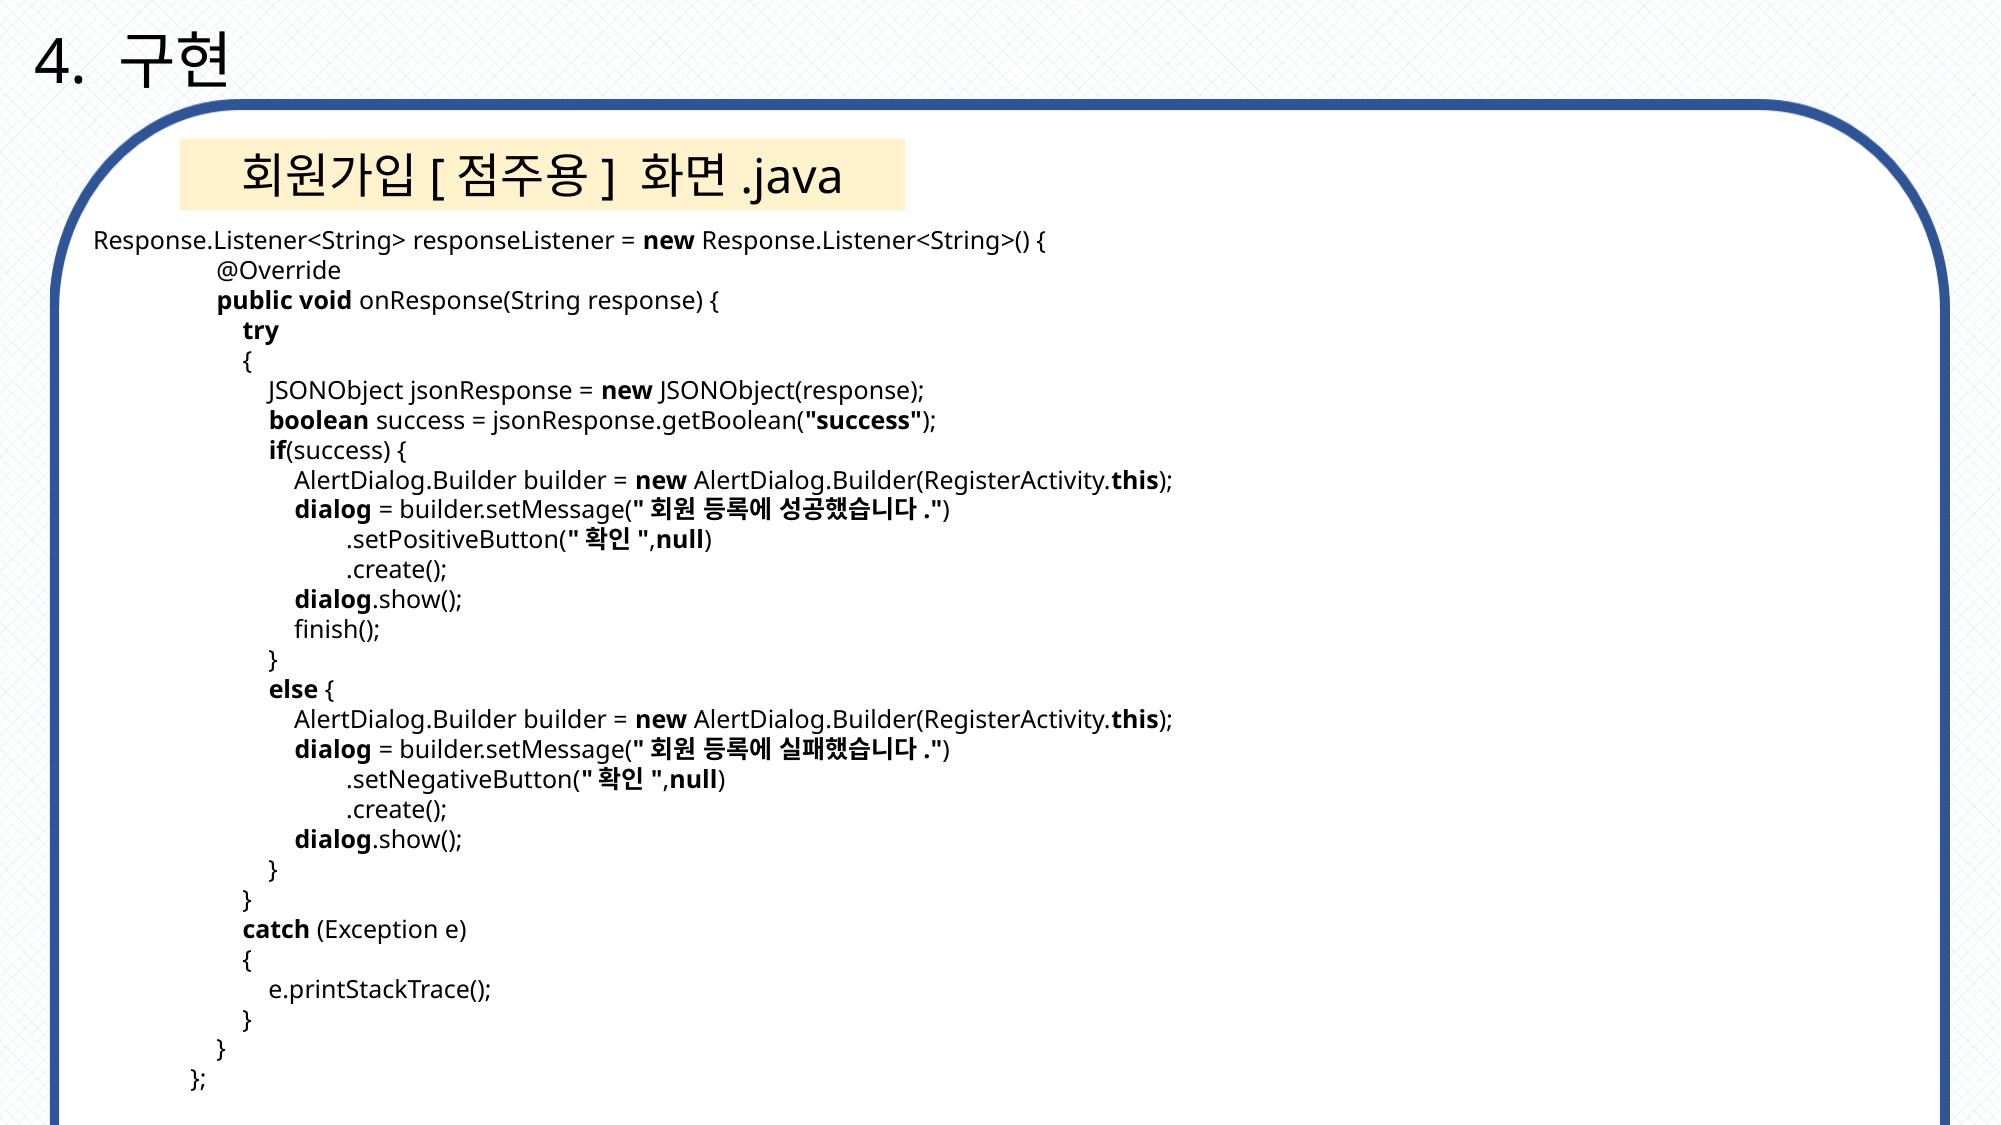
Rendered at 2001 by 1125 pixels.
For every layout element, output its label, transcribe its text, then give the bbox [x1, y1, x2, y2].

text_box 4. 구현 [19, 13, 905, 104]
picture [49, 99, 1950, 1125]
